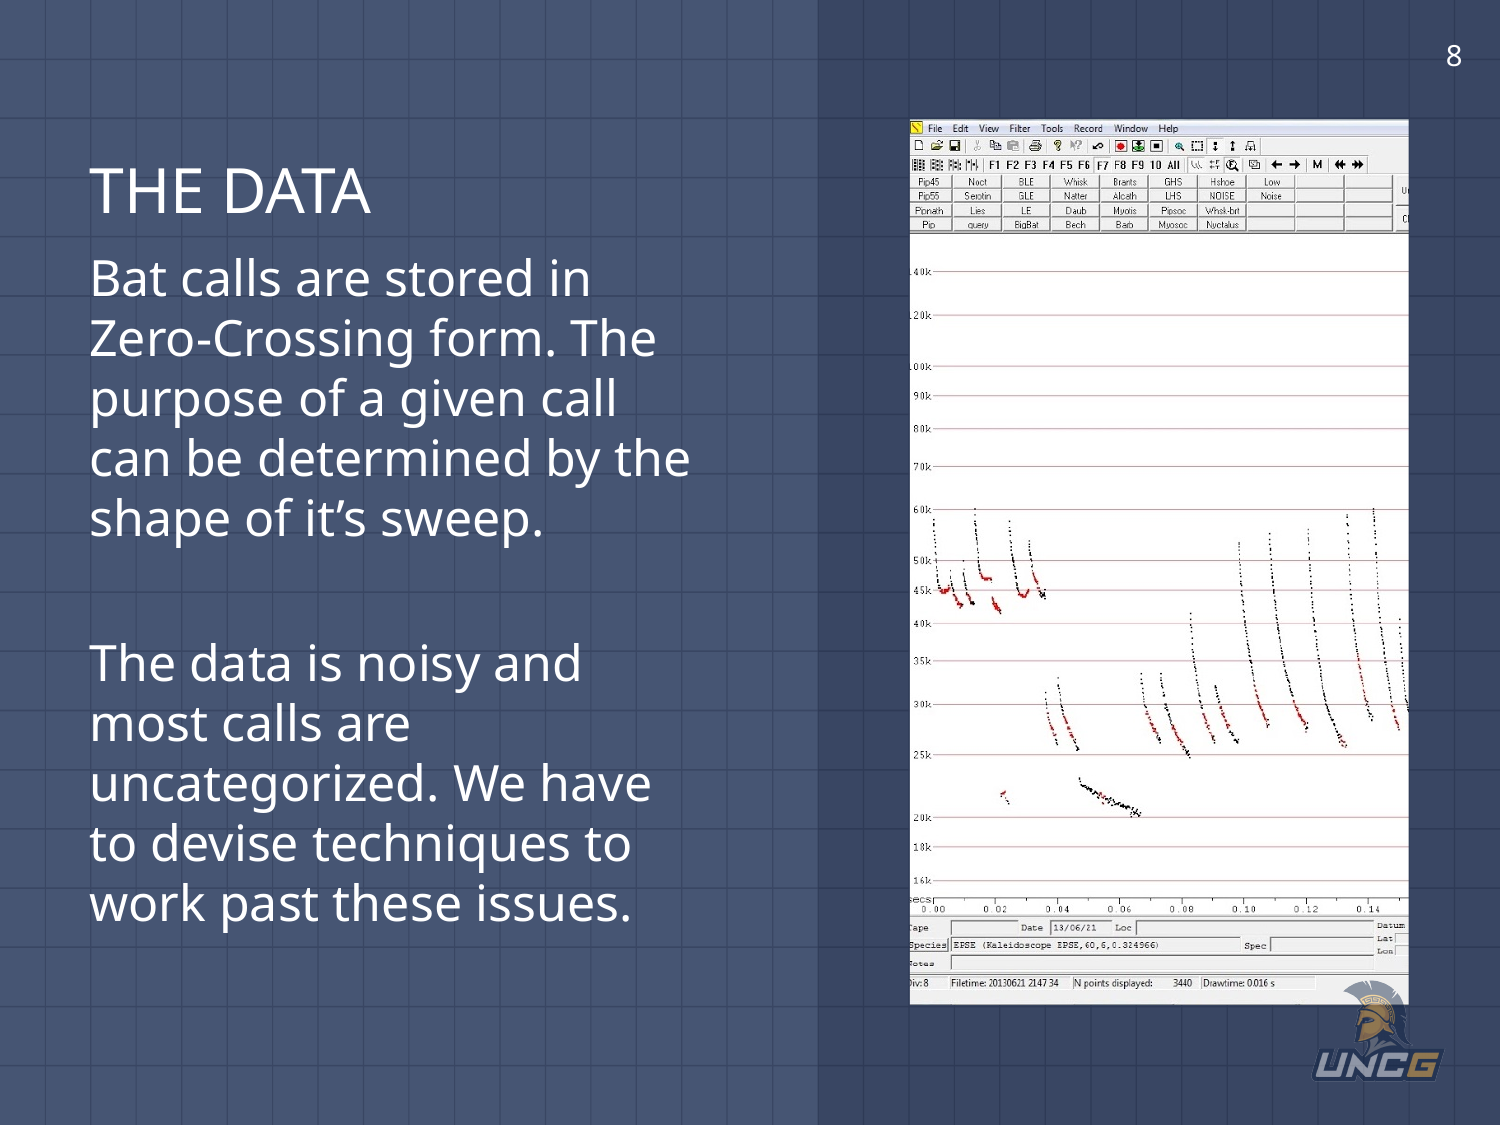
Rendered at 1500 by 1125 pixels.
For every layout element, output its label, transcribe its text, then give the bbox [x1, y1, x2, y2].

picture [909, 118, 1484, 1104]
list Bat calls are stored in Zero-Crossing form. The purpose of a given call can be determined by the shape of it’s sweep. The data is noisy and most calls are uncategorized. We have to devise techniques to work past these issues. [74, 231, 728, 1052]
title THE DATA [74, 135, 728, 231]
slide_number ‹#› [1408, 0, 1500, 118]
